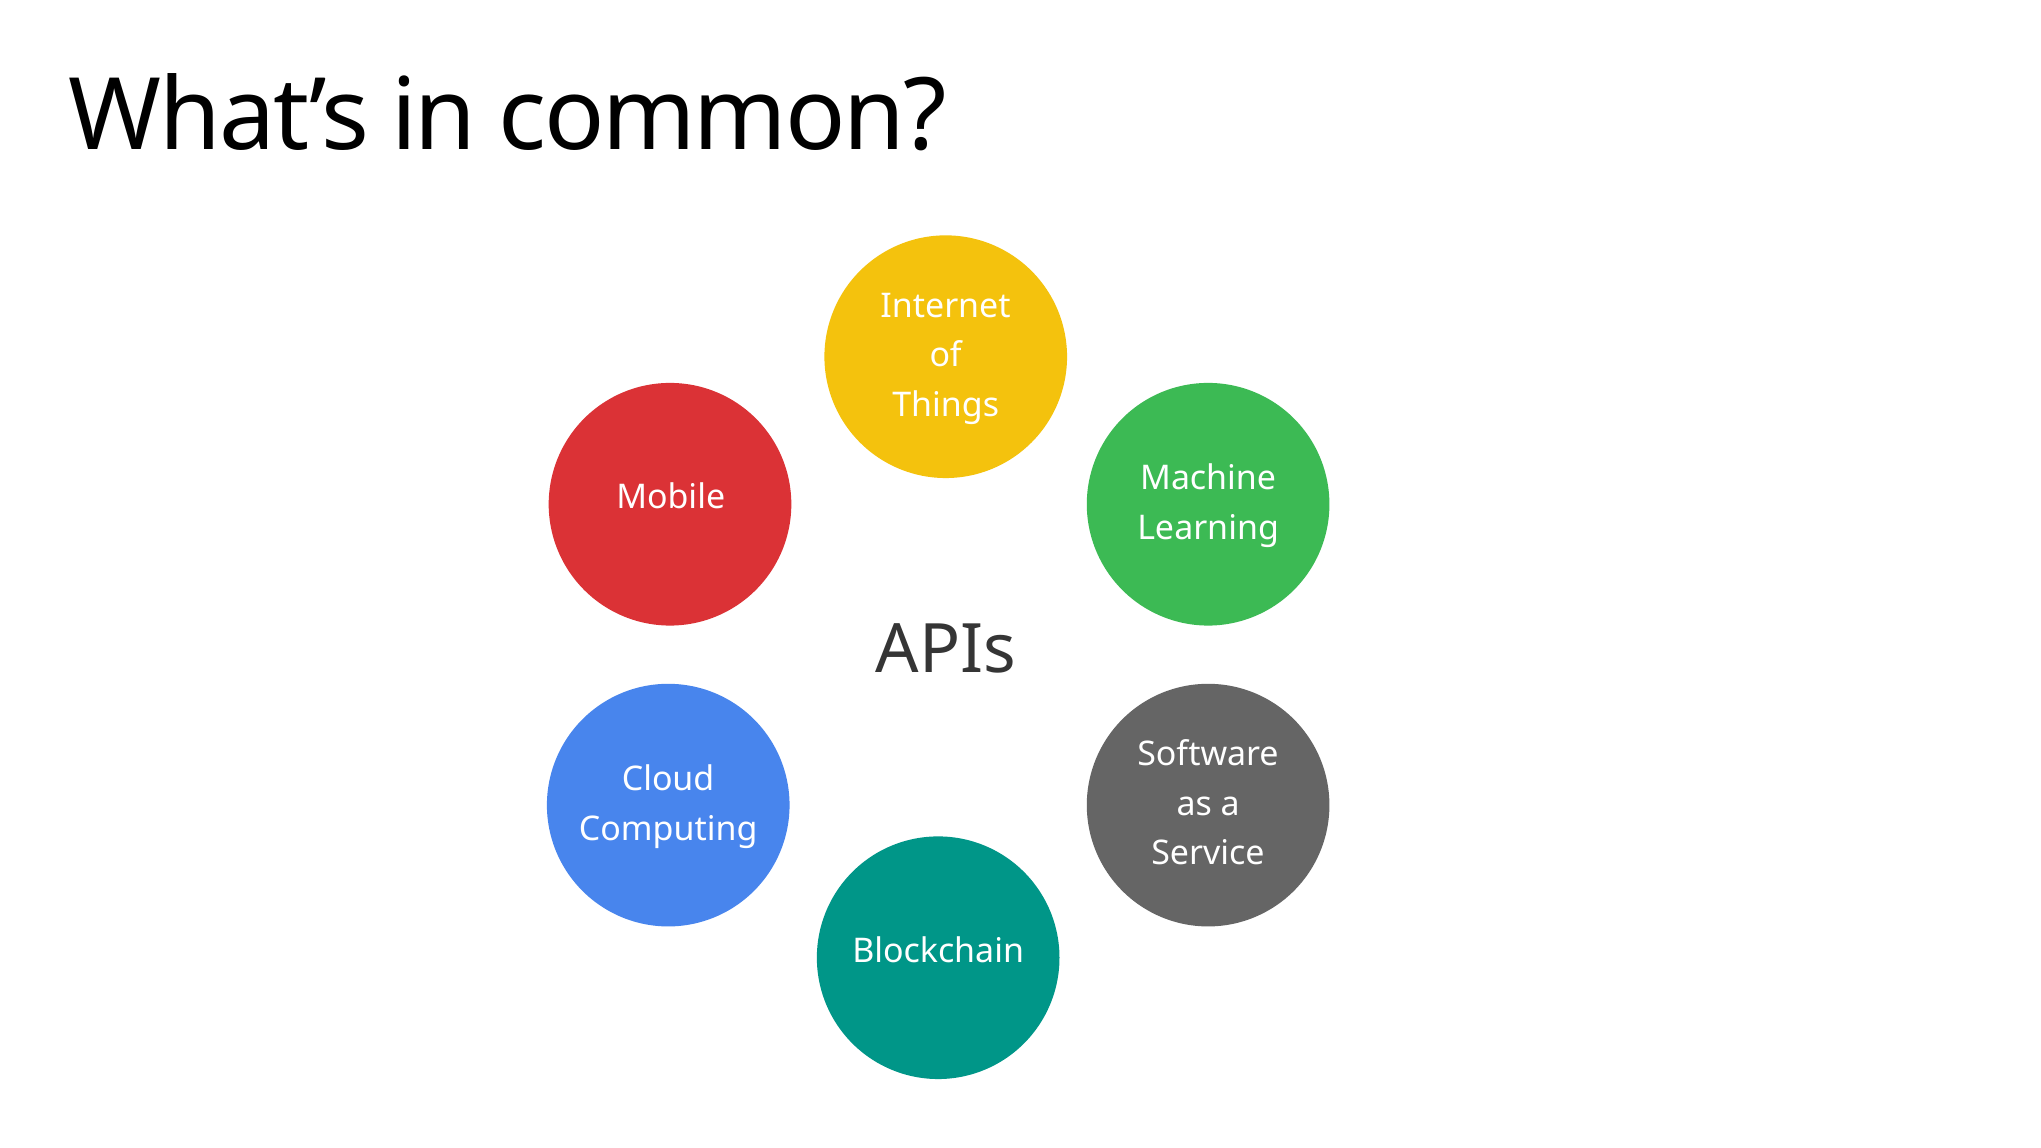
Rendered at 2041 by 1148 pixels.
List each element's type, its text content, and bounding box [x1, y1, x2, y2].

title What’s in common? [45, 48, 1996, 199]
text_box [546, 683, 790, 927]
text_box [1086, 683, 1330, 927]
text_box APIs [845, 589, 1047, 712]
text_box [816, 836, 1060, 1080]
text_box [823, 528, 1068, 773]
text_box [824, 235, 1068, 479]
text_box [548, 382, 792, 626]
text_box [1086, 382, 1330, 626]
